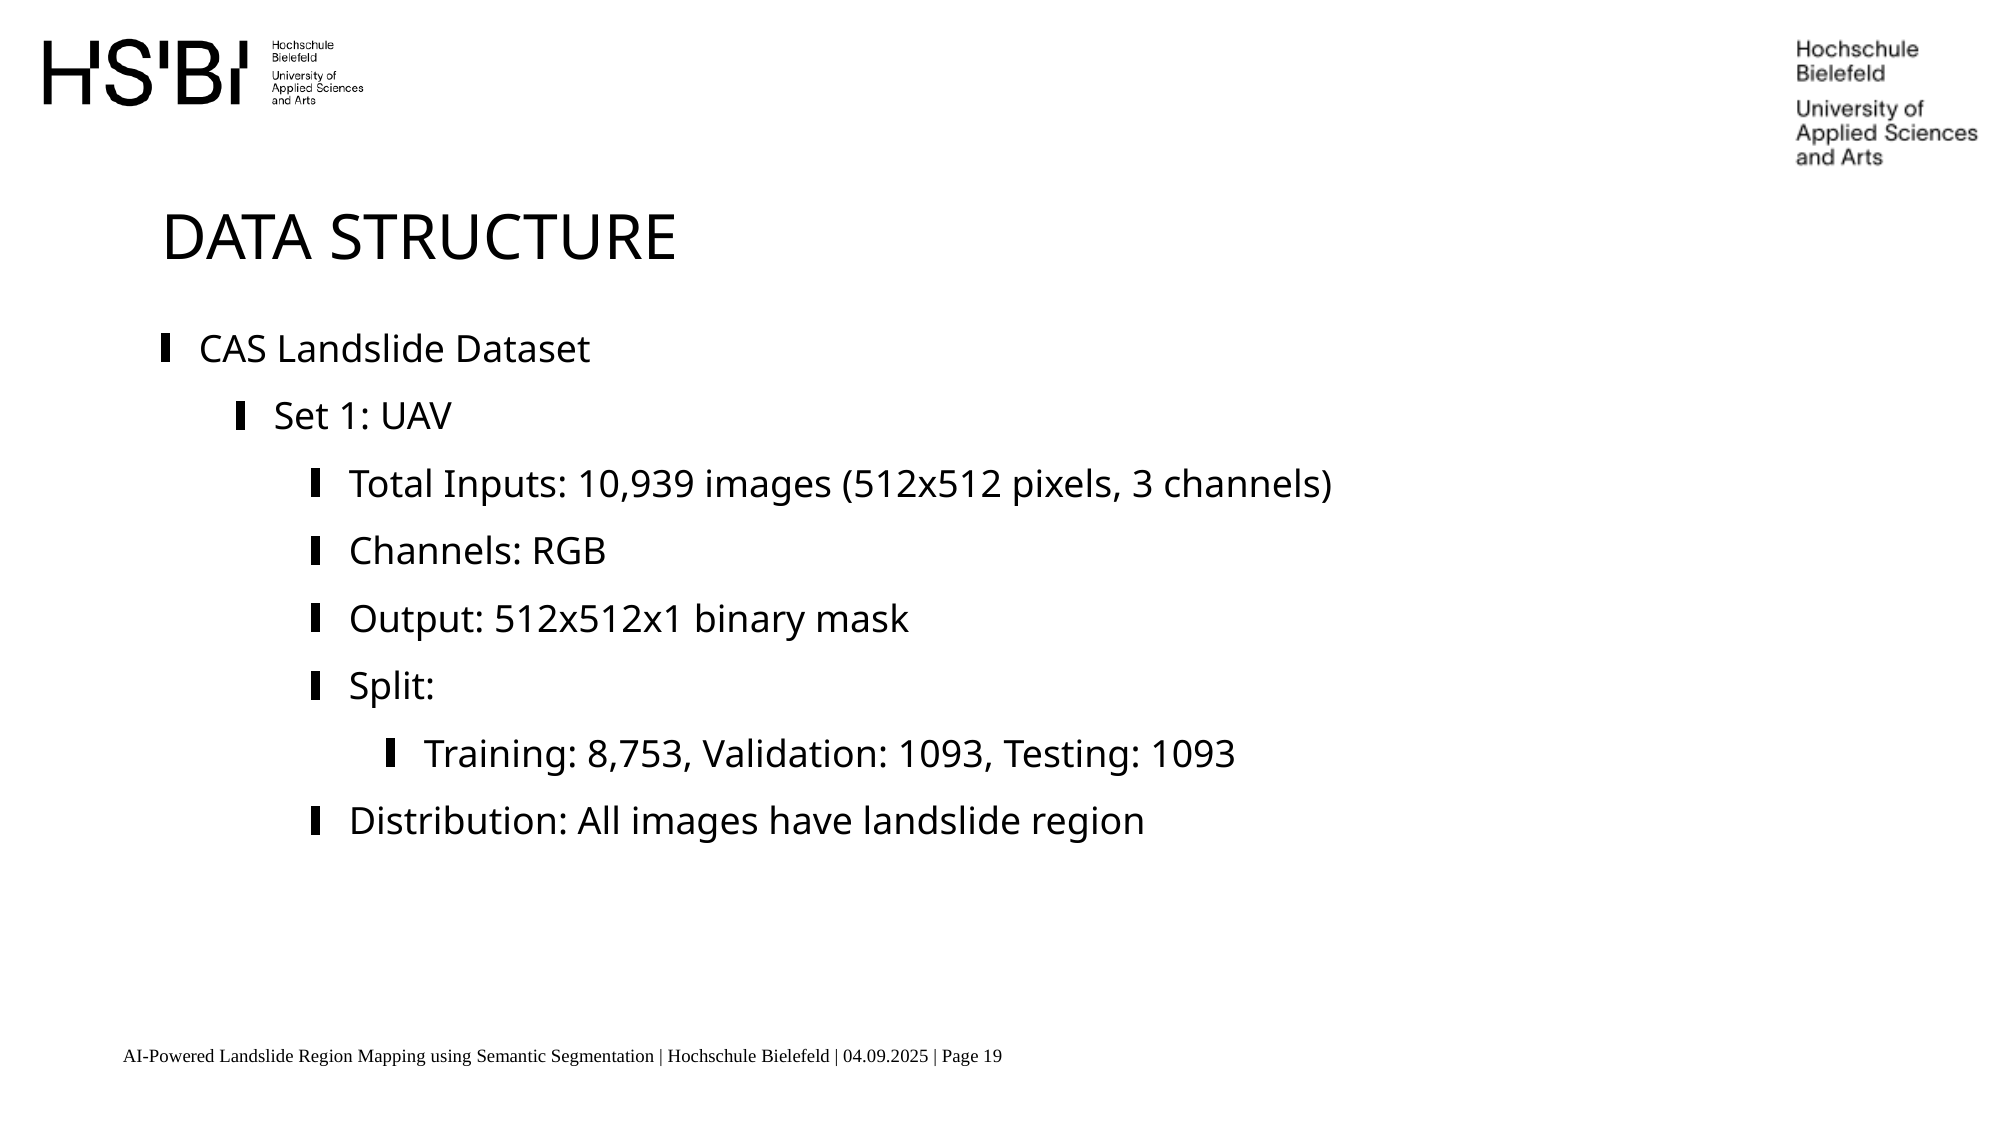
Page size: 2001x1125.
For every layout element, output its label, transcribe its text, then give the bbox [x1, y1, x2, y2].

text_box Data structure [161, 205, 1797, 278]
text_box AI-Powered Landslide Region Mapping using Semantic Segmentation | Hochschule Bielefeld | 04.09.2025 | Page 19 [108, 1036, 1108, 1074]
text_box CAS Landslide Dataset Set 1: UAV Total Inputs: 10,939 images (512x512 pixels, 3 channels) Channels: RGB Output: 512x512x1 binary mask Split: Training: 8,753, Validation: 1093, Testing: 1093 Distribution: All images have landslide region [161, 302, 1797, 1029]
